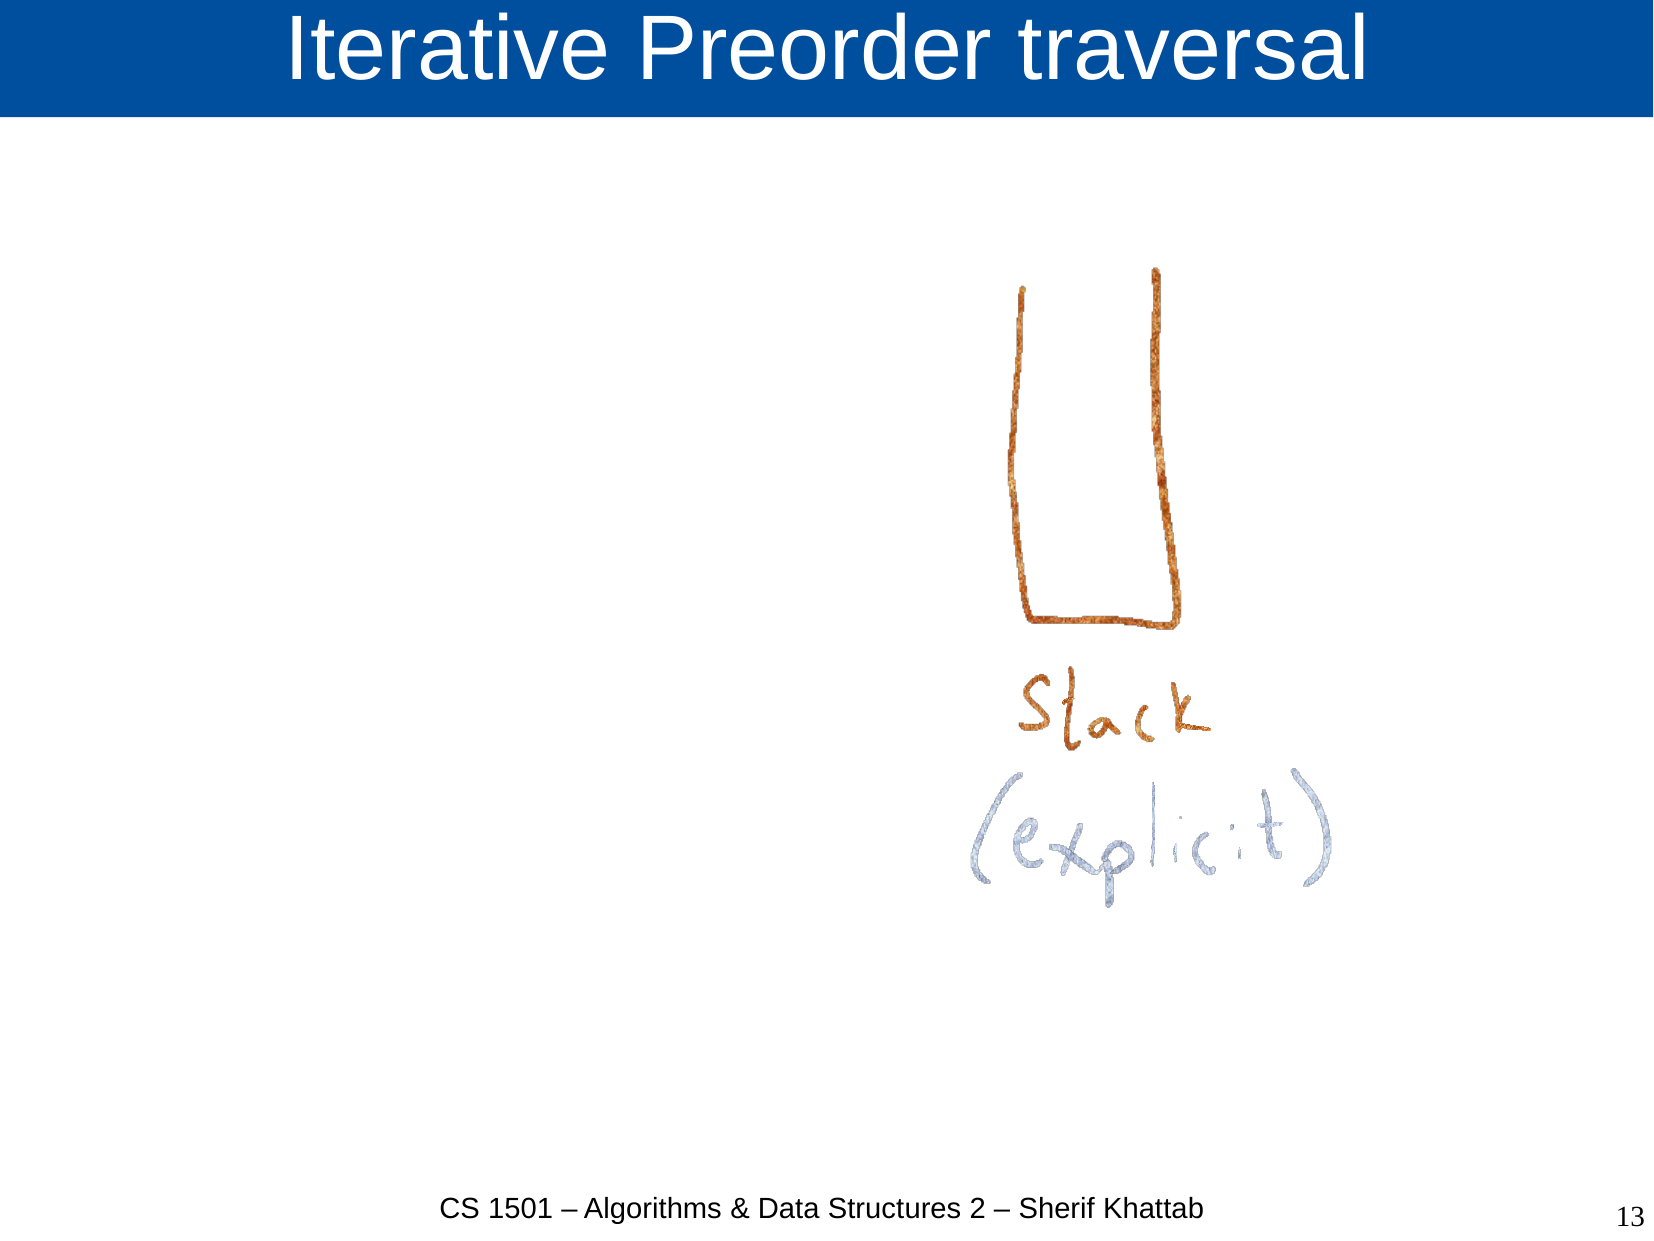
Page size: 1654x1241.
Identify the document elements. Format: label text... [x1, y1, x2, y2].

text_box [968, 763, 1334, 911]
picture [1001, 259, 1187, 636]
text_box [1004, 262, 1216, 753]
picture [1285, 760, 1336, 895]
title Iterative Preorder traversal [0, 0, 1654, 118]
slide_number 13 [1265, 1199, 1646, 1241]
footer CS 1501 – Algorithms & Data Structures 2 – Sherif Khattab [407, 1191, 1238, 1241]
